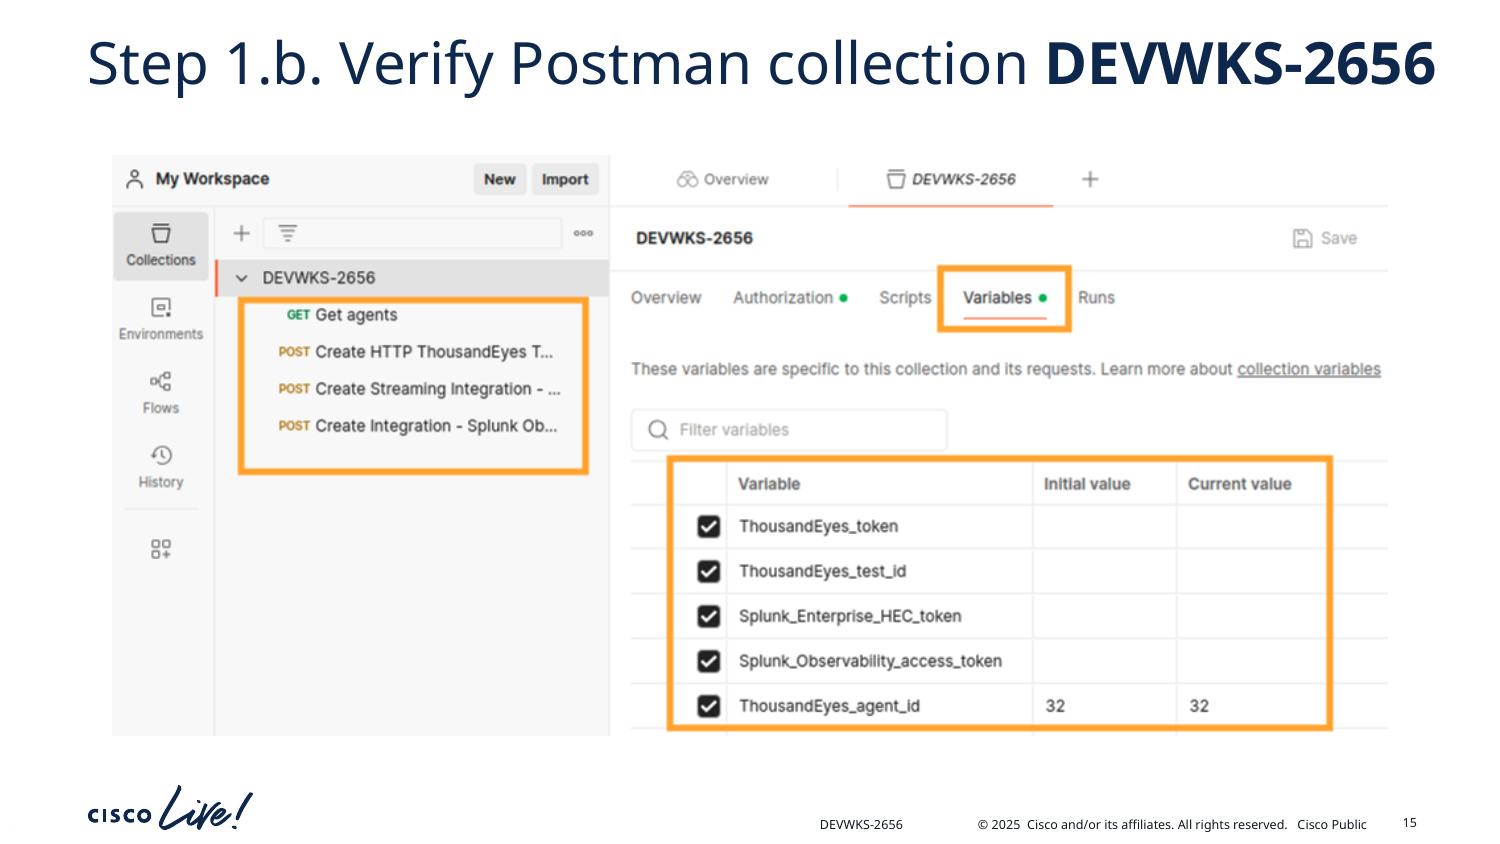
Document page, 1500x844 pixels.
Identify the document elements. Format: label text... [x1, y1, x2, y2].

picture [112, 155, 1388, 736]
footer DEVWKS-2656 [809, 811, 982, 838]
text_box Step 1.b. Verify Postman collection DEVWKS-2656 [72, 32, 1500, 104]
slide_number 15 [1373, 800, 1432, 844]
